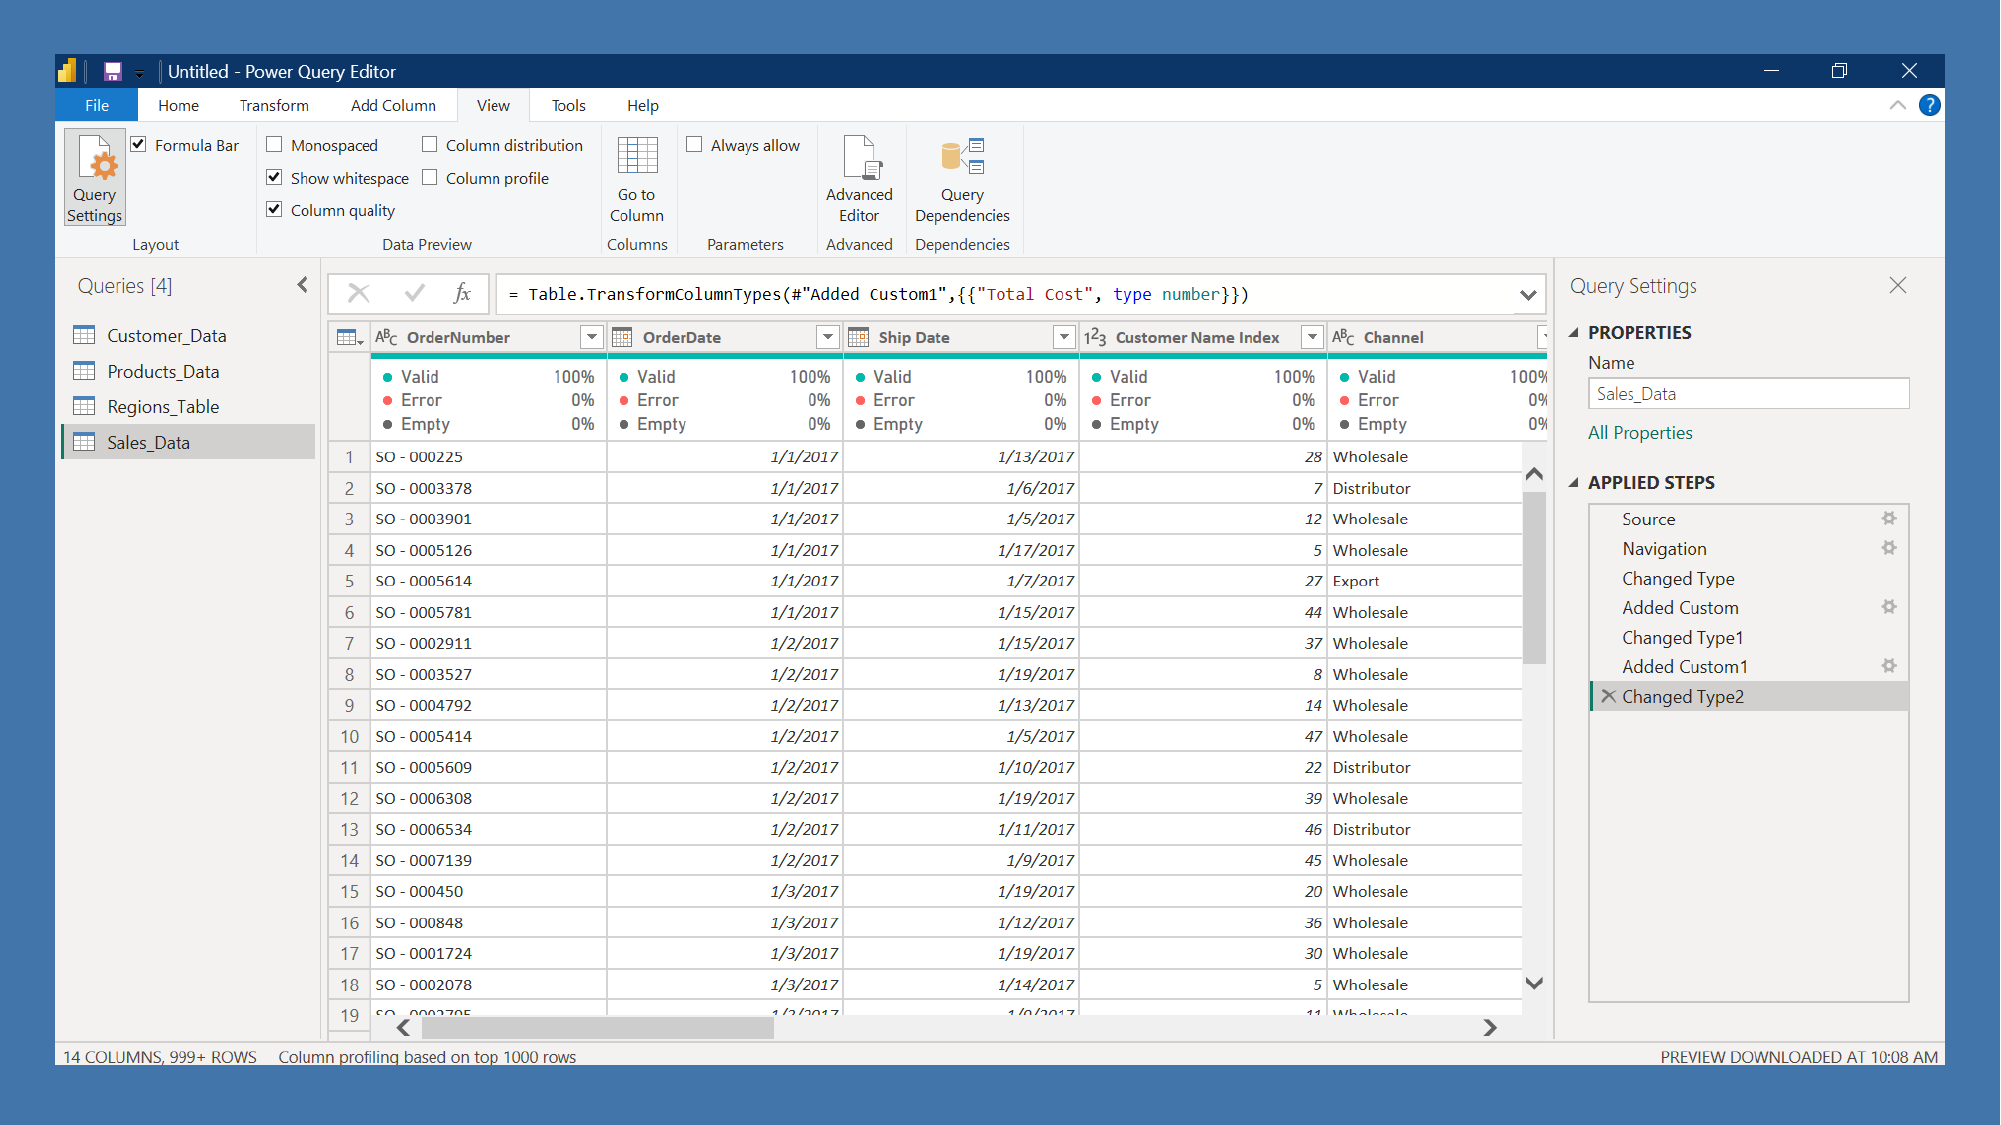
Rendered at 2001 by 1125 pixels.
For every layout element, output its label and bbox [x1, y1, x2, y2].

picture [55, 54, 1945, 1065]
